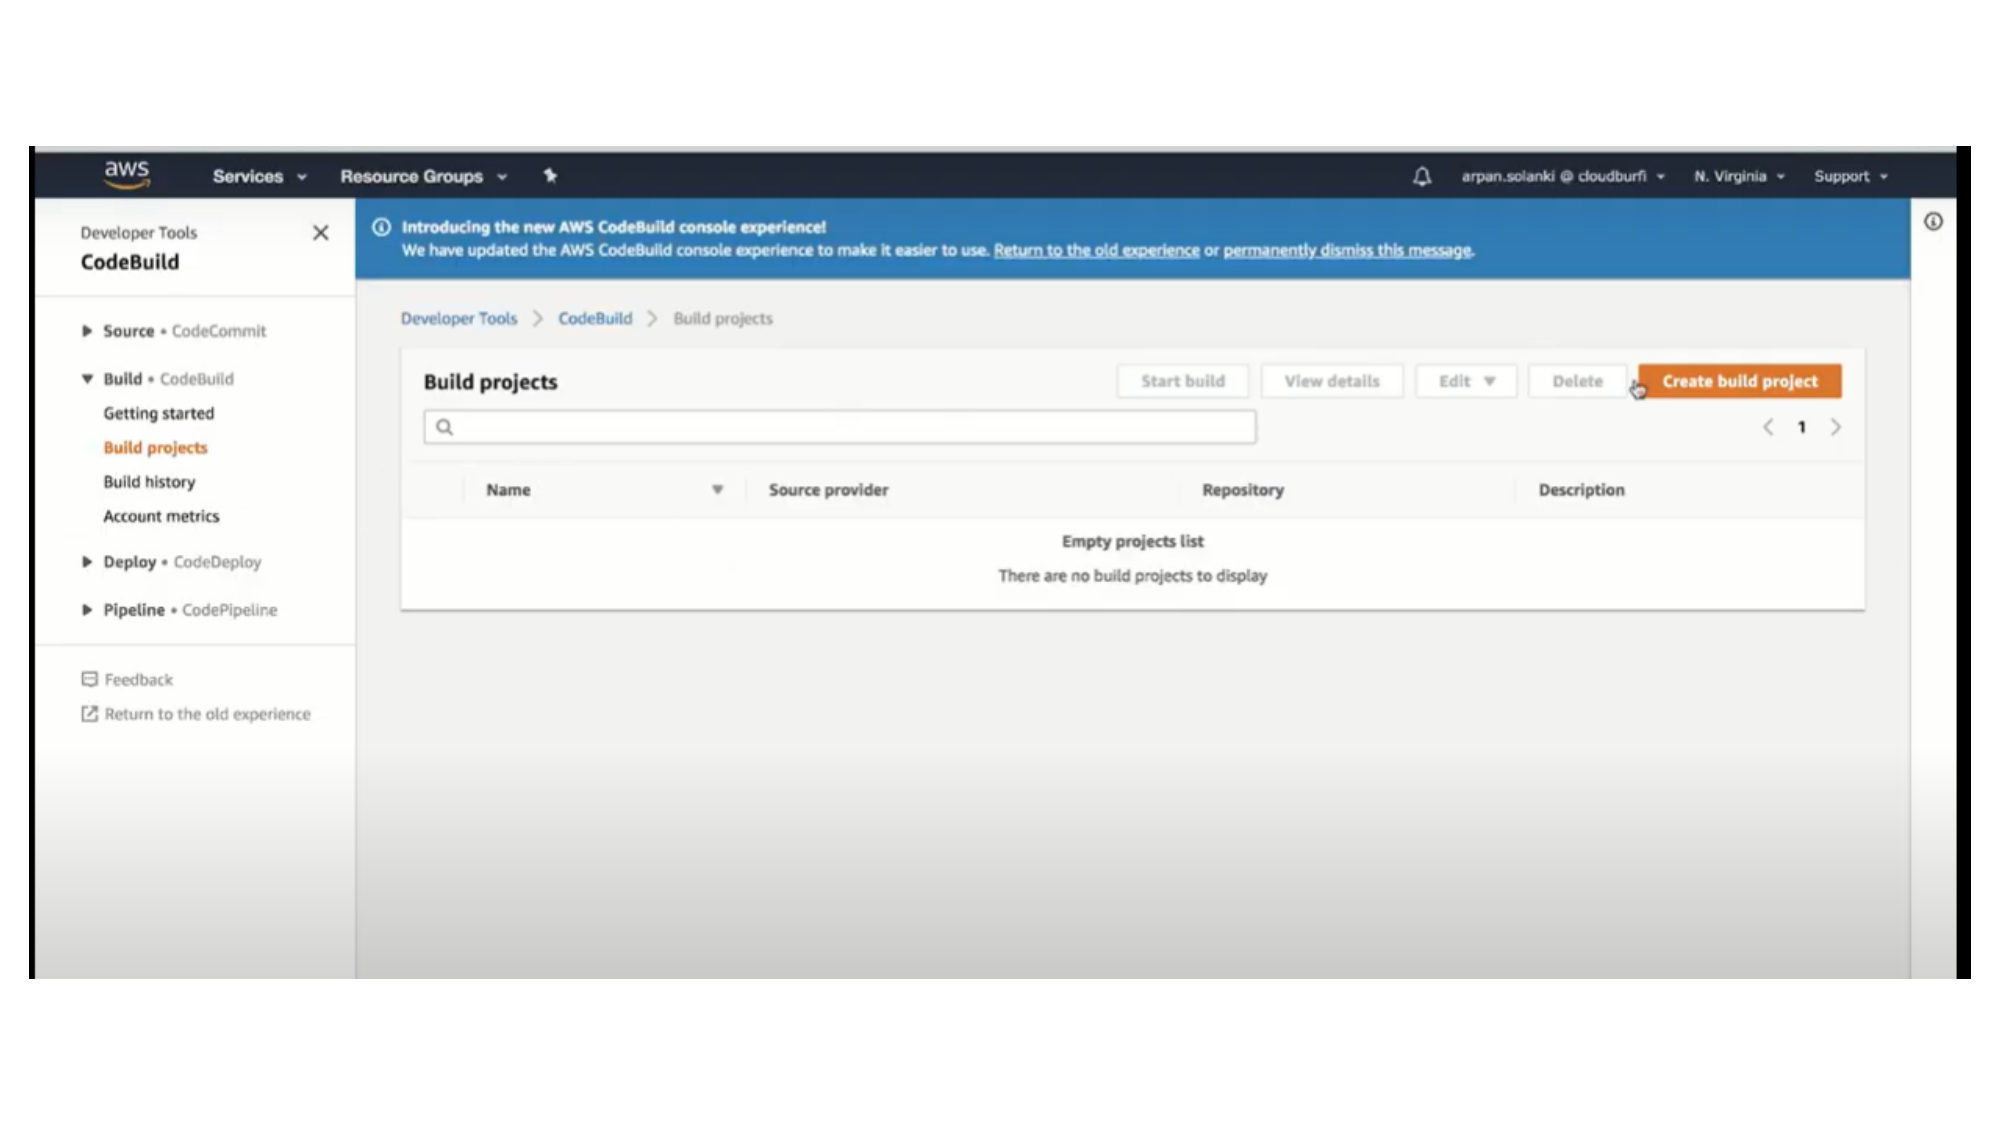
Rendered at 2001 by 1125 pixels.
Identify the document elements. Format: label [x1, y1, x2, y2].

picture [29, 146, 1971, 979]
